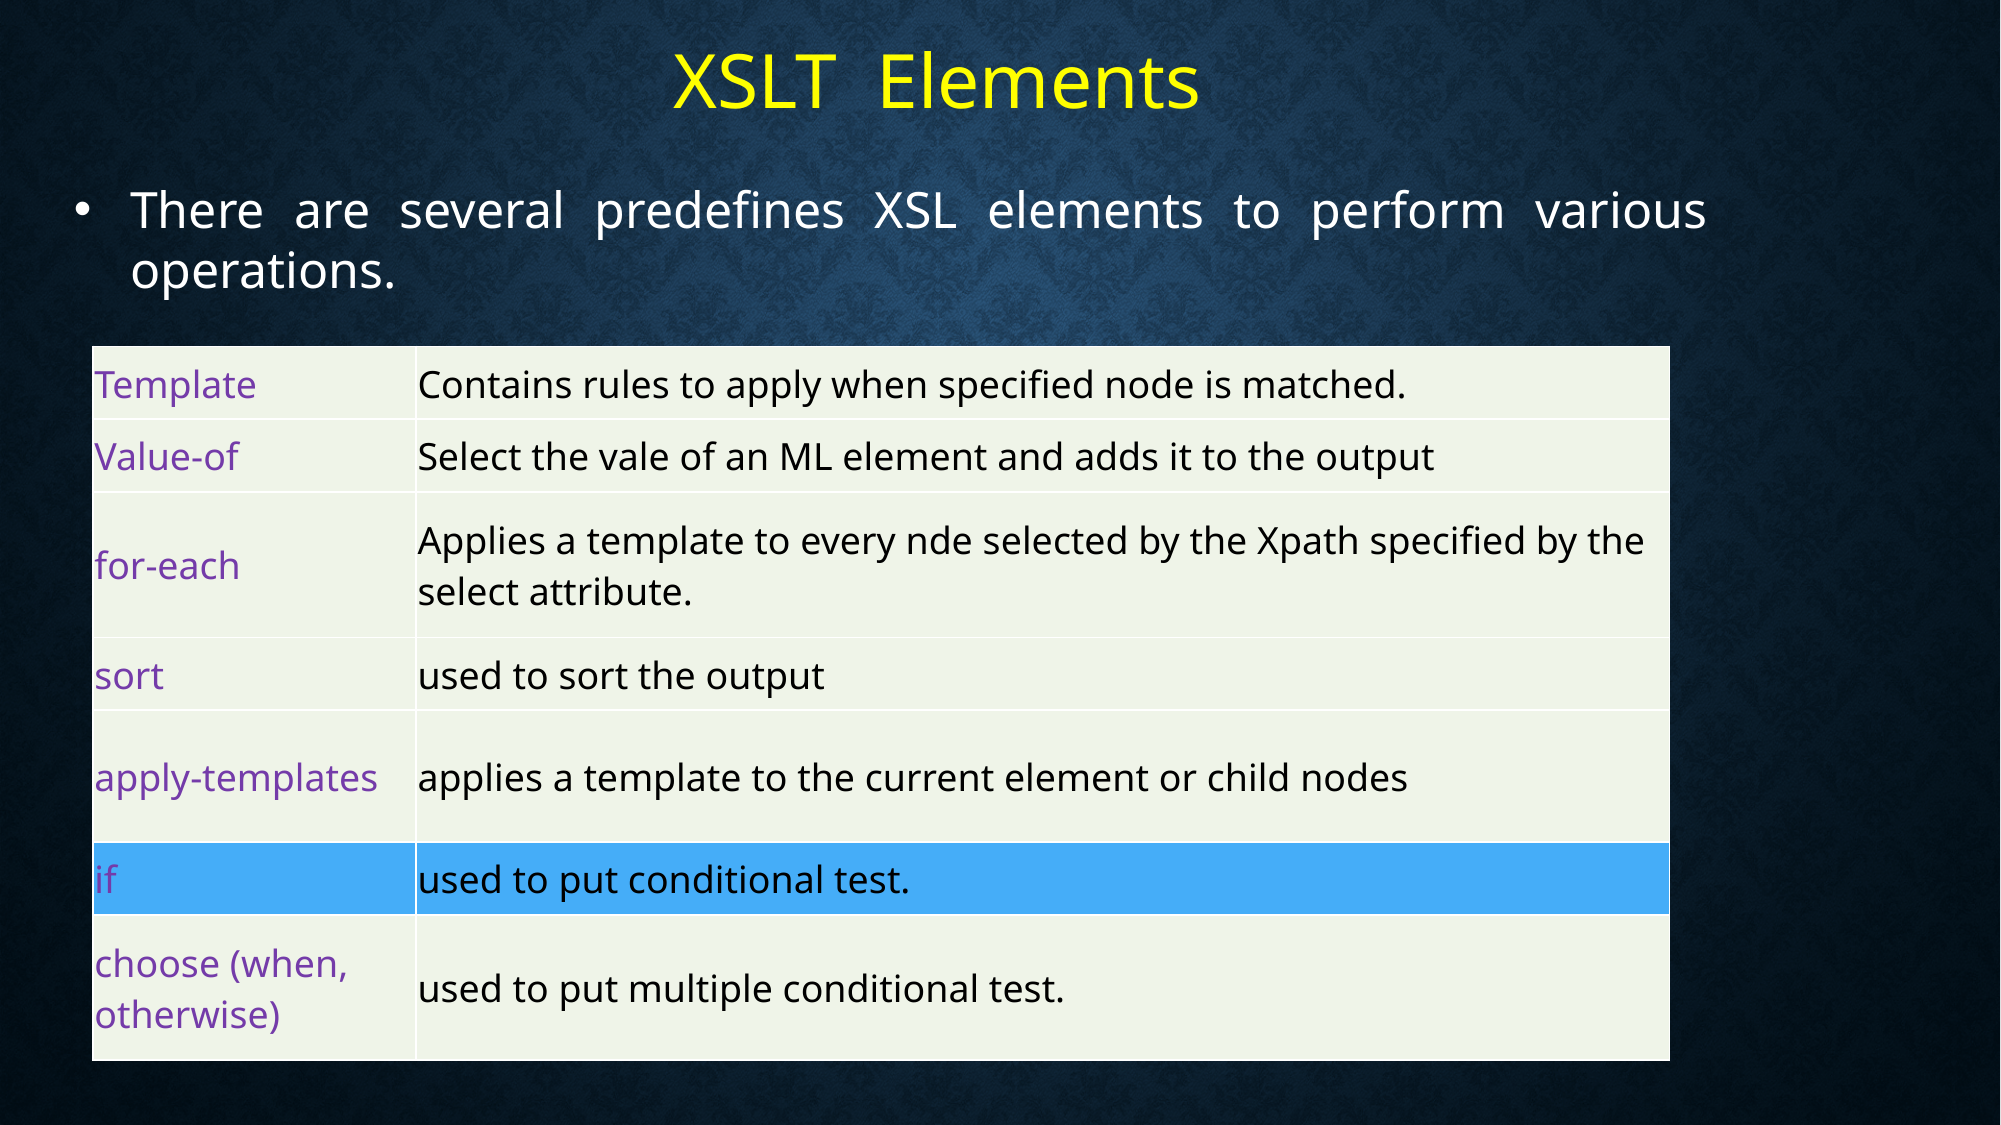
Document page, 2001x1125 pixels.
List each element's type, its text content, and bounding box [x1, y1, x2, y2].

table_cell sort [94, 638, 415, 709]
table_cell Select the vale of an ML element and adds it to the output [417, 420, 1669, 491]
table_cell used to put multiple conditional test. [417, 916, 1669, 1059]
table_cell Applies a template to every nde selected by the Xpath specified by the select attribute. [417, 493, 1669, 637]
table_cell if [94, 843, 415, 914]
table_cell for-each [94, 493, 415, 637]
table_cell apply-templates [94, 711, 415, 841]
table_header Template [94, 347, 415, 418]
table_cell applies a template to the current element or child nodes [417, 711, 1669, 841]
text_box XSLT Elements [105, 26, 1770, 131]
table_header Contains rules to apply when specified node is matched. [417, 347, 1669, 418]
table_cell used to put conditional test. [417, 843, 1669, 914]
table_cell used to sort the output [417, 638, 1669, 709]
table_cell choose (when, otherwise) [94, 916, 415, 1059]
text_box There are several predefines XSL elements to perform various operations. [59, 170, 1724, 306]
table_cell Value-of [94, 420, 415, 491]
